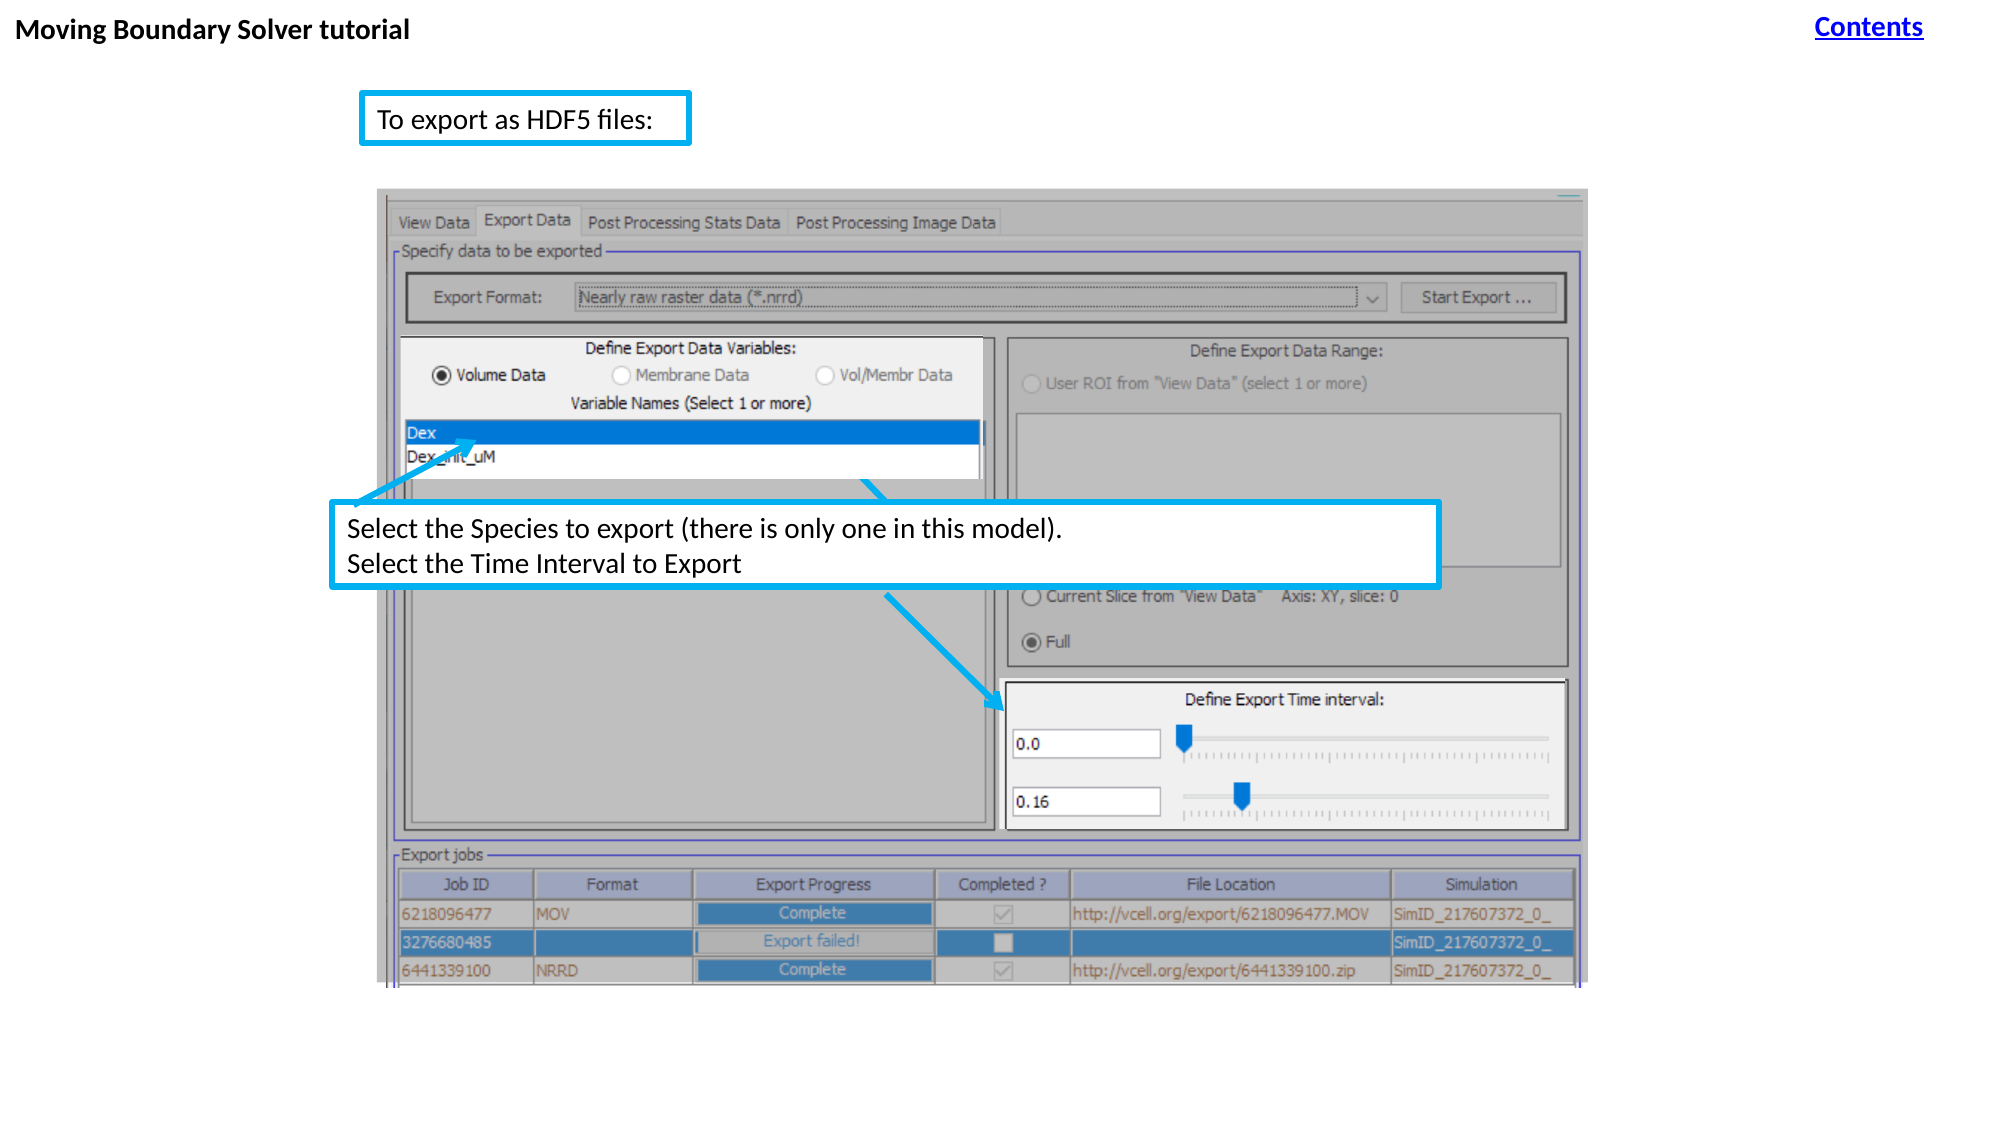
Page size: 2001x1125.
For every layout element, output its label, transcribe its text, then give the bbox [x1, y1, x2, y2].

picture [386, 195, 1583, 988]
text_box To export as HDF5 files: [360, 91, 691, 145]
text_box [885, 593, 1005, 712]
text_box [375, 187, 1590, 984]
text_box Select the Species to export (there is only one in this model). Select the Time Interval to Export [330, 500, 380, 589]
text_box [353, 439, 477, 506]
picture [386, 506, 1435, 582]
